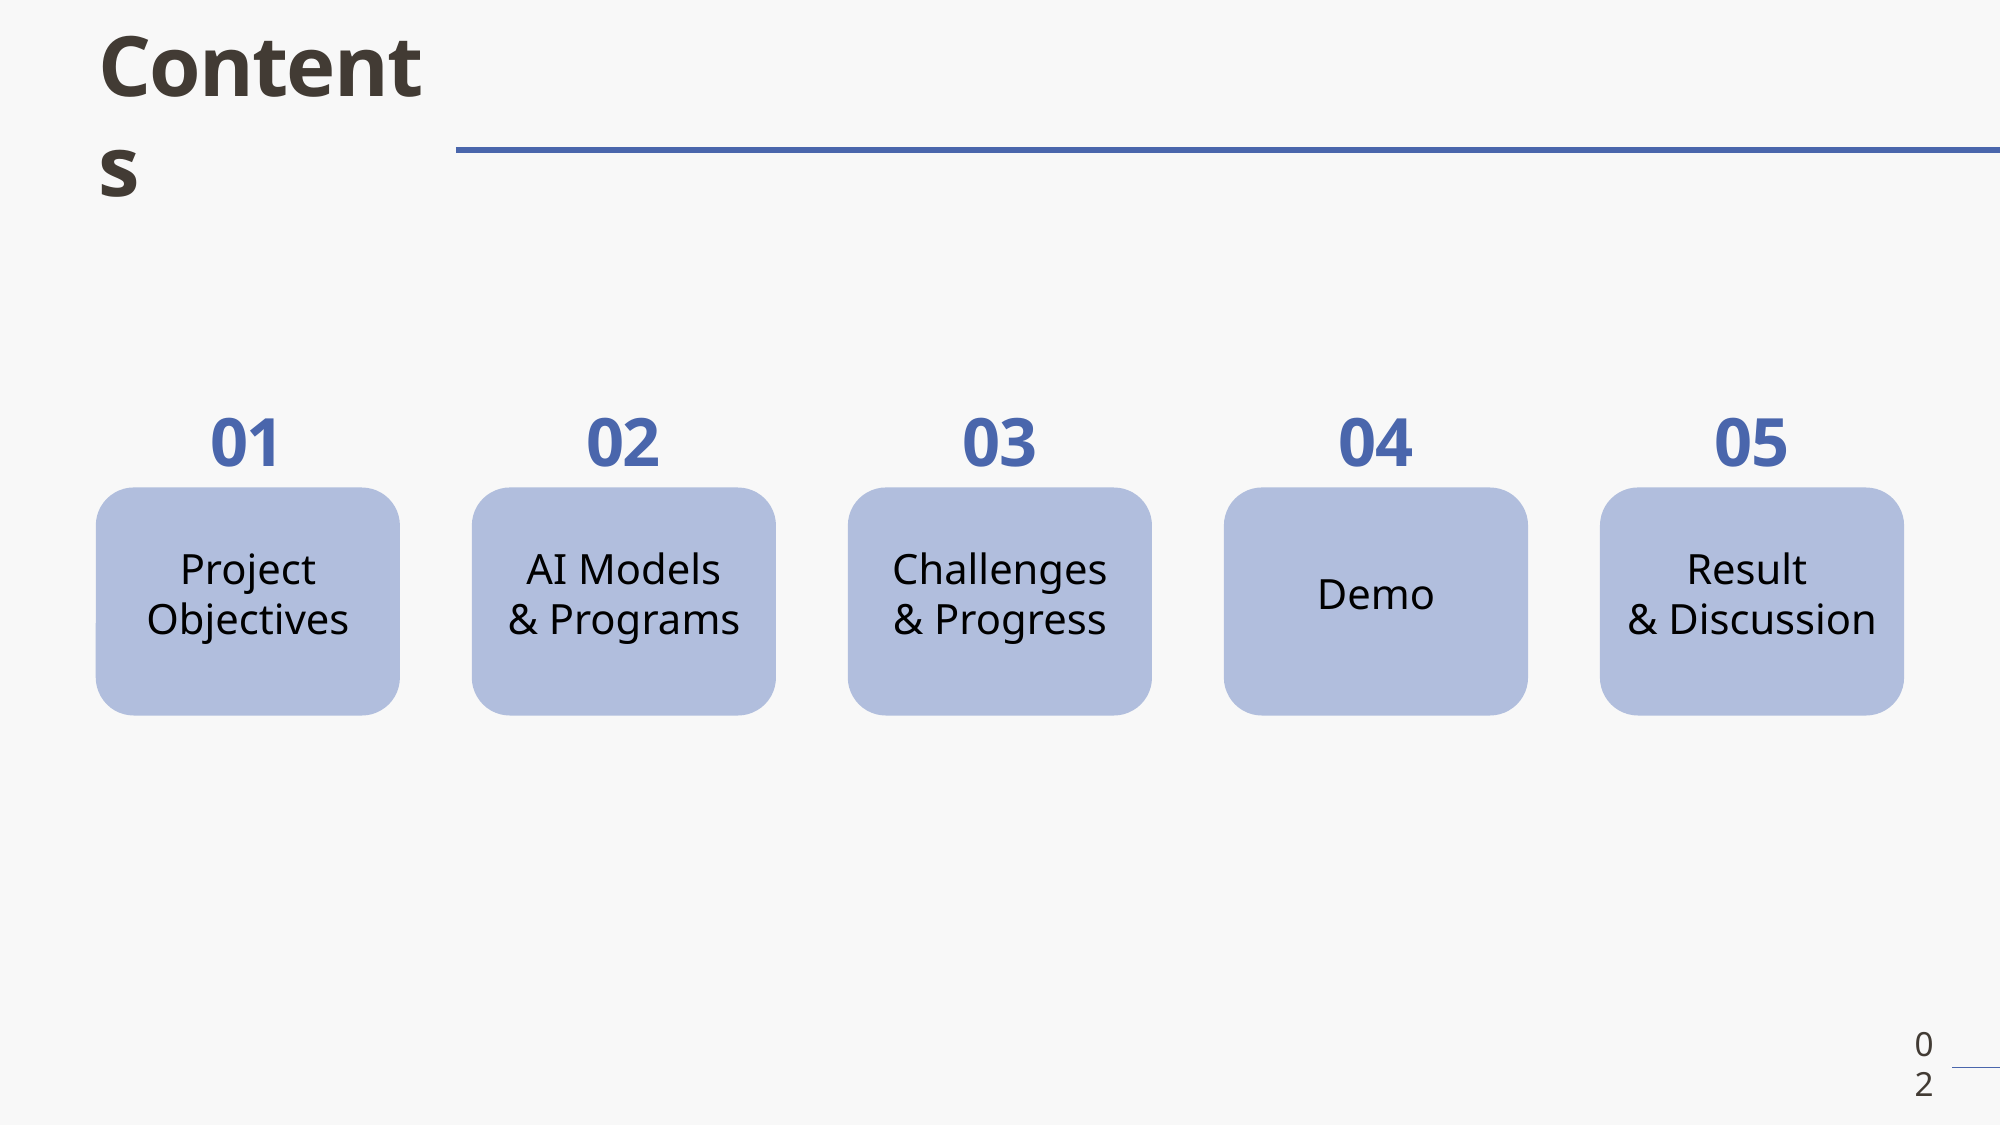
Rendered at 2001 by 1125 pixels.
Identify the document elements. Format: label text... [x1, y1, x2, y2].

text_box [1222, 523, 1530, 717]
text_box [1223, 391, 1529, 626]
text_box [846, 517, 1154, 717]
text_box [847, 391, 1152, 652]
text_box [471, 391, 776, 652]
slide_number 02 [1891, 1036, 1957, 1097]
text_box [1599, 391, 1905, 652]
text_box [470, 517, 778, 717]
text_box [1598, 523, 1906, 717]
text_box [94, 517, 401, 717]
text_box Contents [83, 5, 456, 221]
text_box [95, 391, 400, 652]
